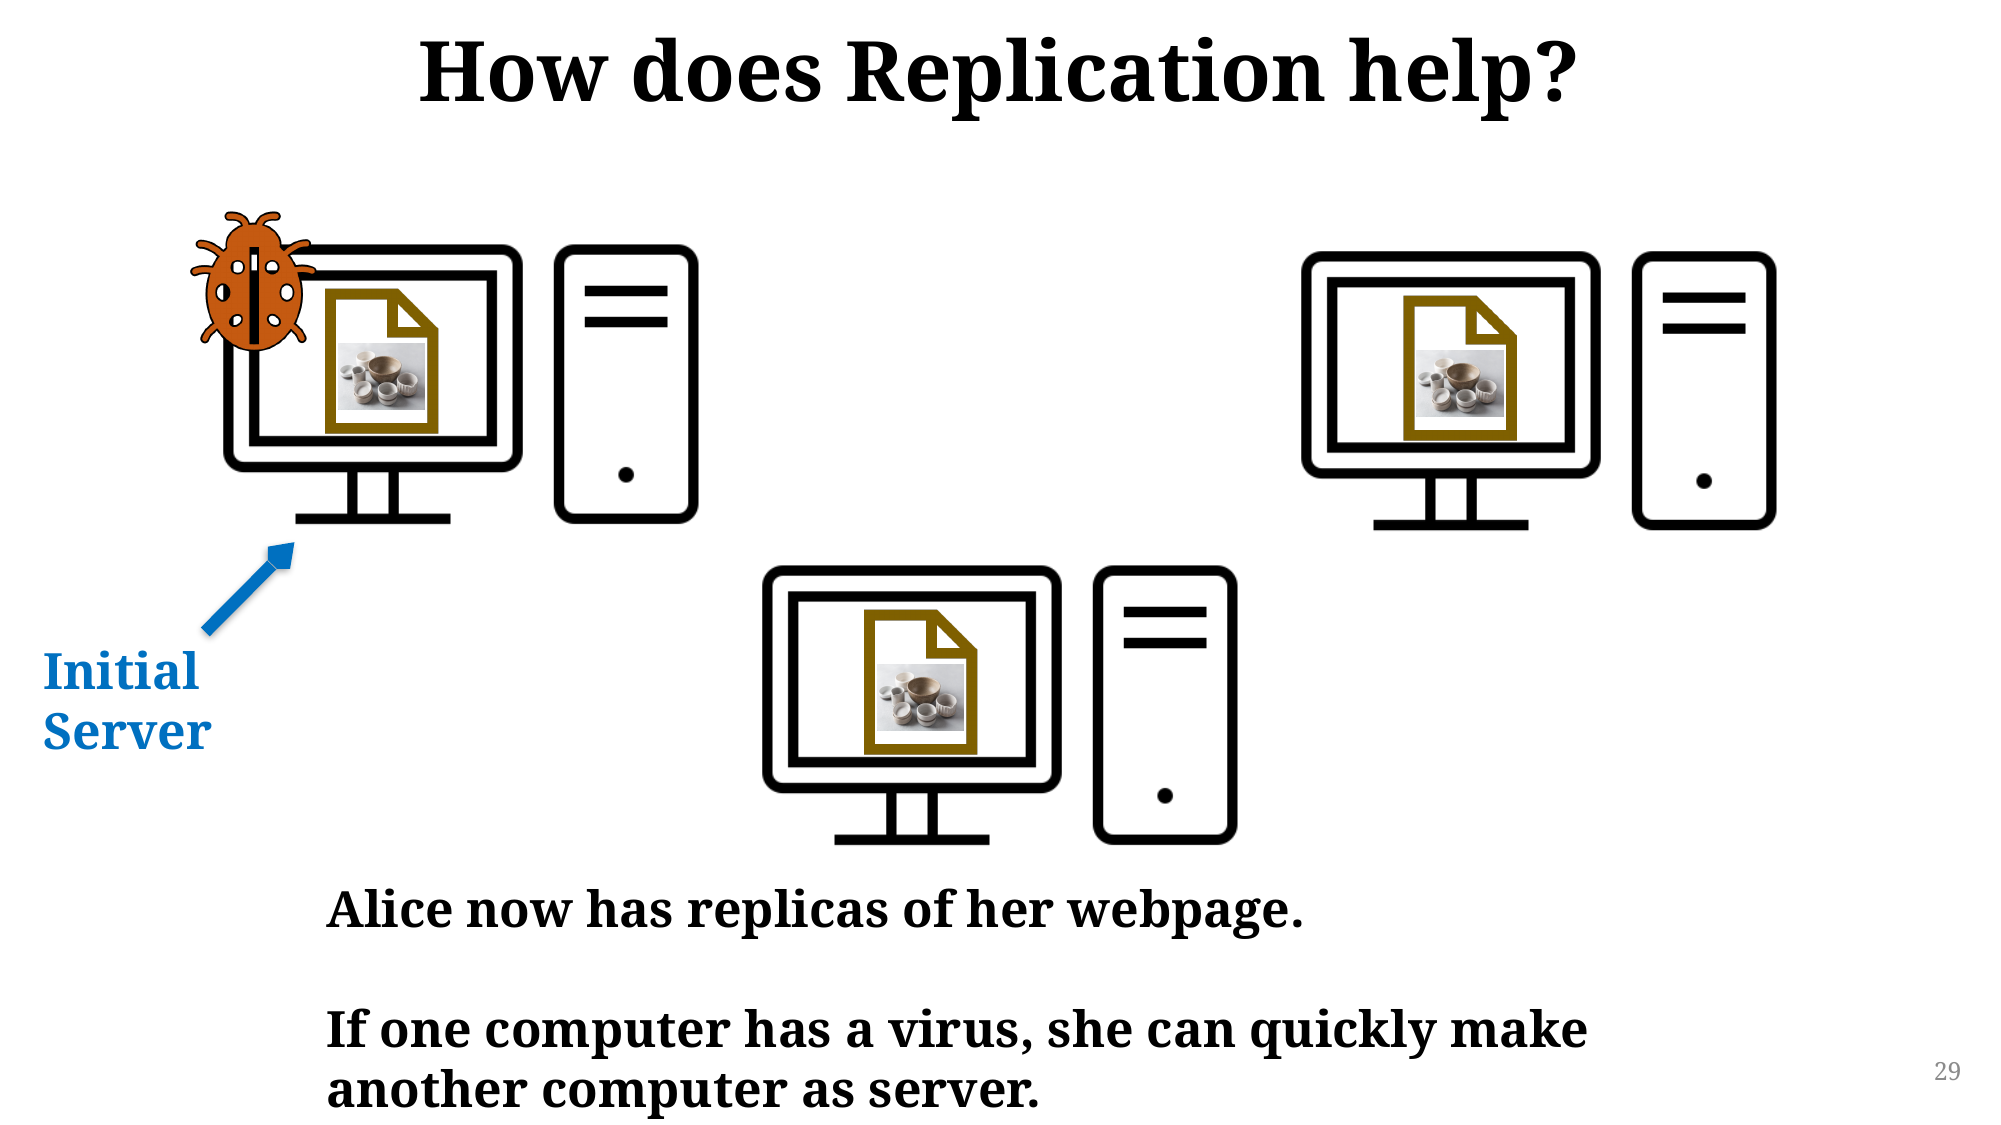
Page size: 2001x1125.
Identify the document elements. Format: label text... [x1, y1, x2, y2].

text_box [205, 542, 295, 632]
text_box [752, 462, 1248, 959]
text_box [1291, 148, 1787, 644]
picture [166, 195, 342, 370]
text_box Alice now has replicas of her webpage. If one computer has a virus, she can quickly make another computer as server. [311, 870, 1787, 1125]
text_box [213, 141, 709, 638]
text_box Initial Server [28, 631, 382, 767]
title How does Replication help? [137, 0, 1863, 149]
slide_number 29 [1787, 1042, 1977, 1103]
